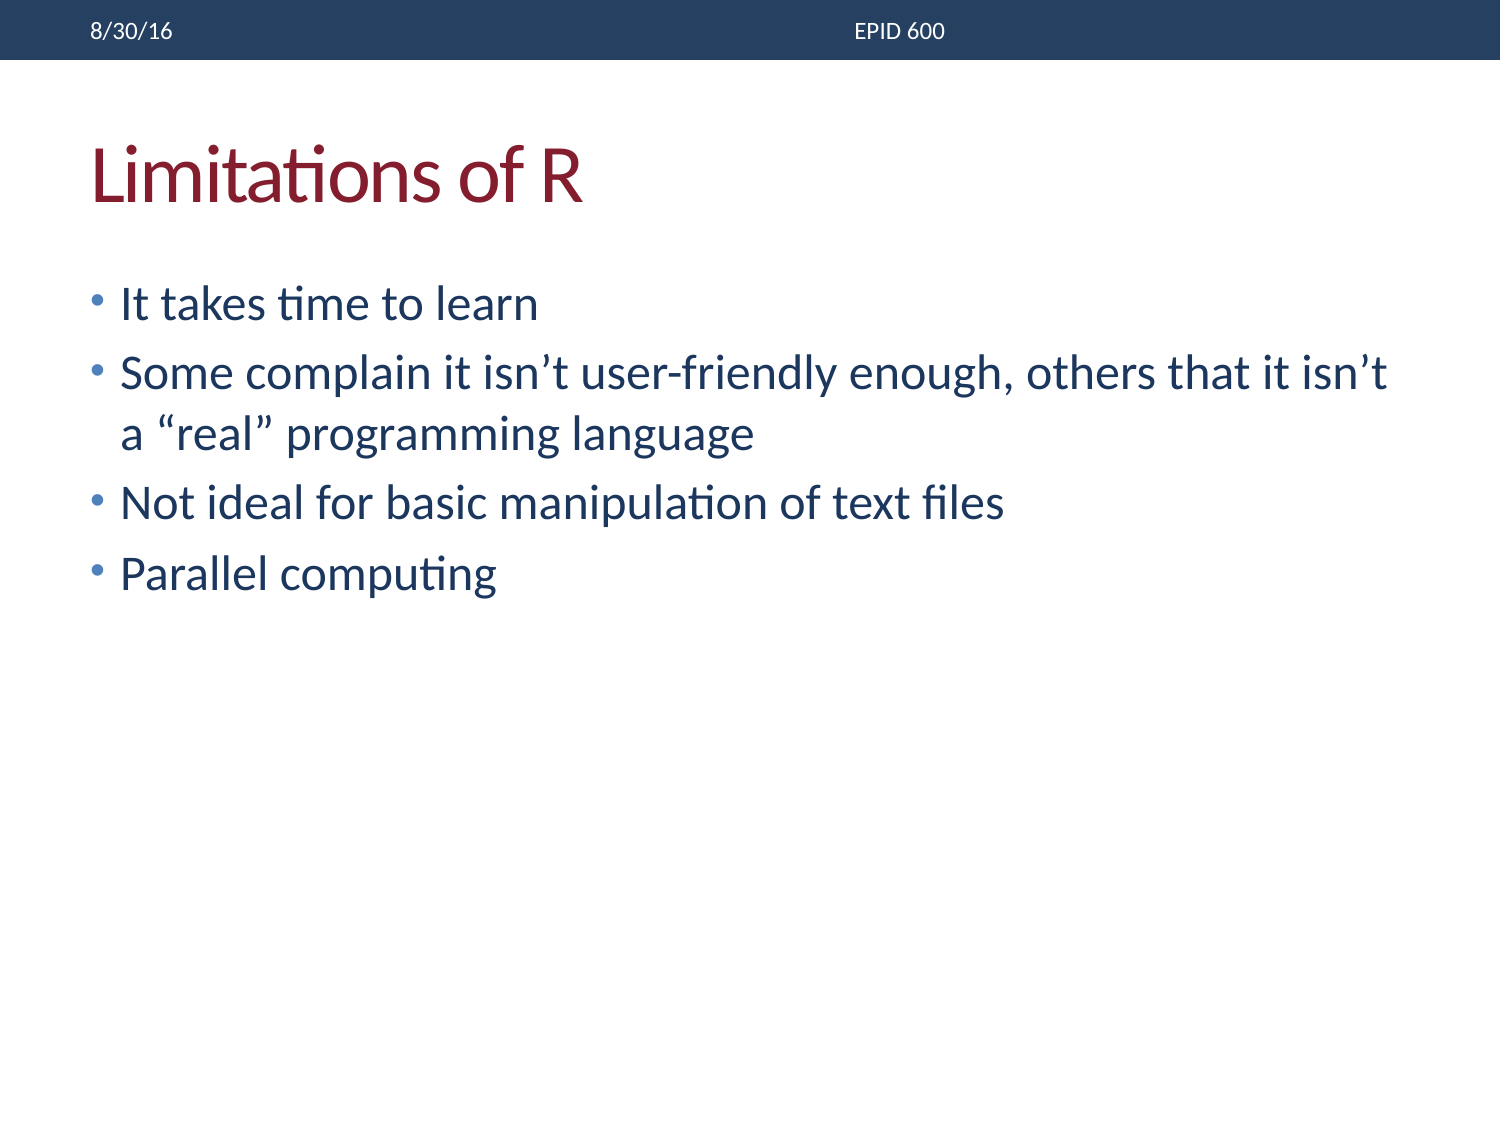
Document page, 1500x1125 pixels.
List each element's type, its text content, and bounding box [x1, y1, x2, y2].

list It takes time to learn Some complain it isn’t user-friendly enough, others that it isn’t a “real” programming language Not ideal for basic manipulation of text files Parallel computing [75, 262, 1425, 1063]
footer EPID 600 [562, 3, 1238, 57]
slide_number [75, 3, 550, 57]
title Limitations of R [75, 87, 1425, 250]
